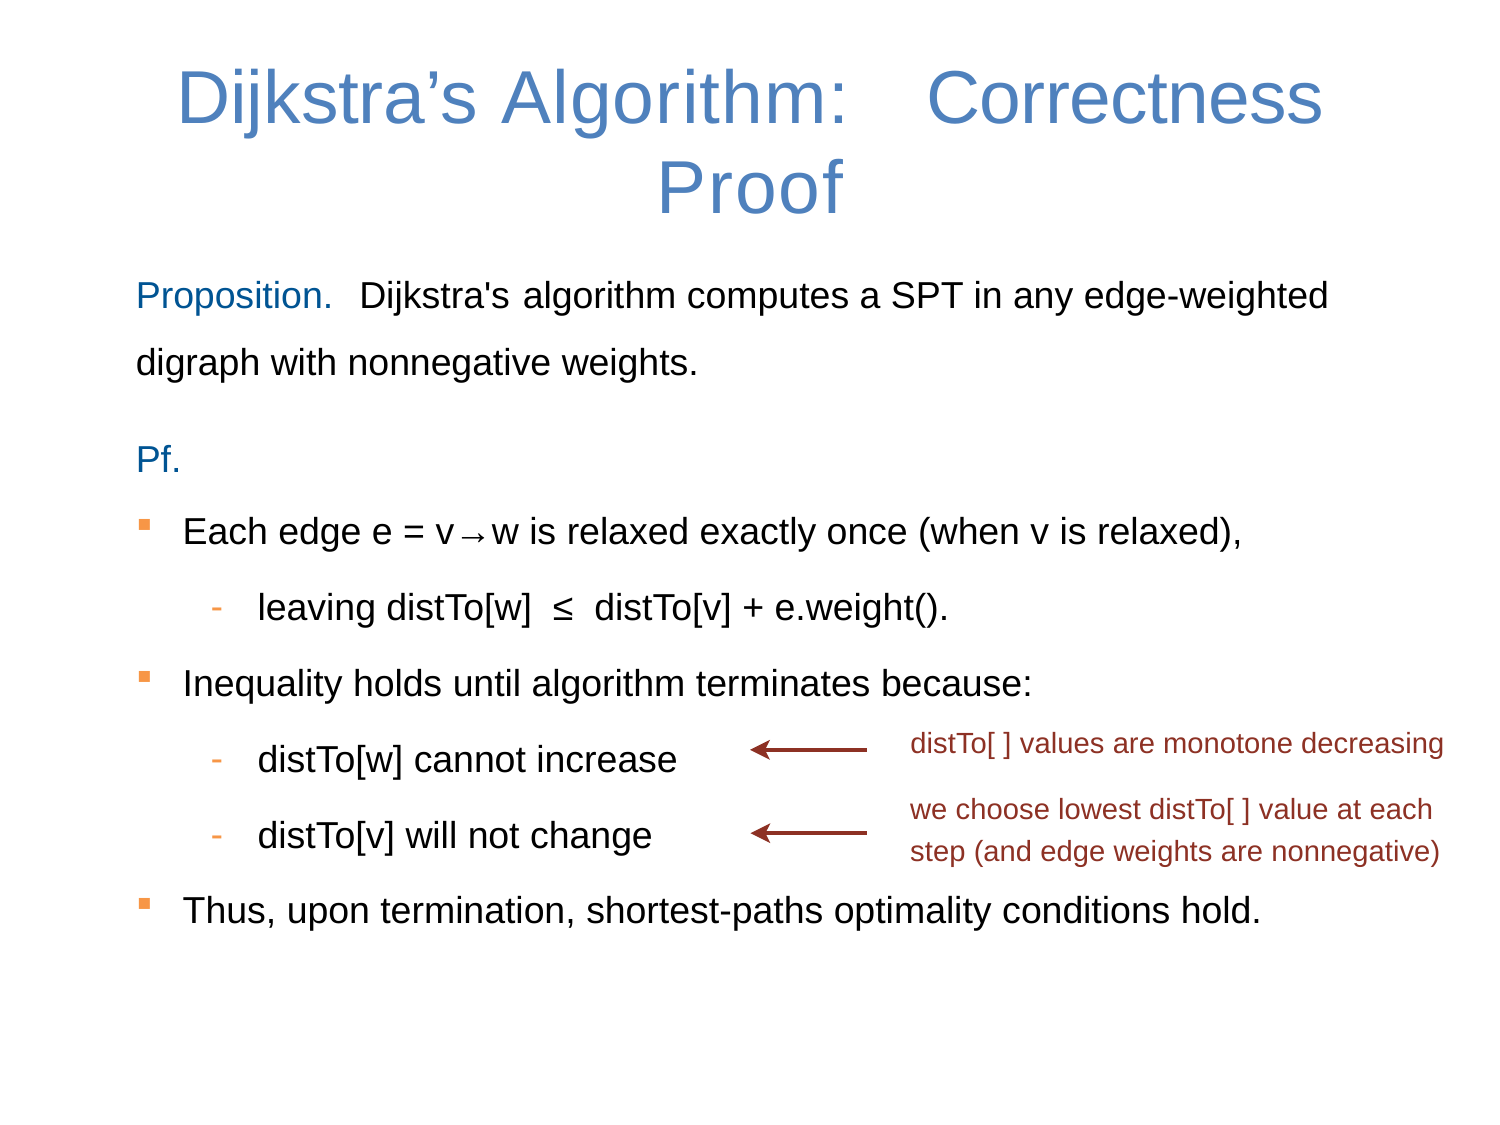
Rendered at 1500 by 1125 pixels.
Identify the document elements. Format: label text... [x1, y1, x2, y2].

text_box [750, 739, 771, 760]
text_box [750, 823, 771, 844]
text_box distTo[ ] values are monotone decreasing [908, 722, 1472, 760]
text_box Proposition. Dijkstra's algorithm computes a SPT in any edge-weighted digraph with nonnegative weights. [118, 241, 1355, 391]
title Dijkstra’s Algorithm: Correctness Proof [75, 45, 1425, 233]
text_box Pf. Each edge e = v→w is relaxed exactly once (when v is relaxed), leaving distTo[w] ≤ distTo[v] + e.weight(). Inequality holds until algorithm terminates because: distTo[w] cannot increase distTo[v] will not change Thus, upon termination, shortest-paths optimality conditions hold. [119, 405, 1500, 939]
text_box we choose lowest distTo[ ] value at each step (and edge weights are nonnegative) [908, 781, 1456, 867]
